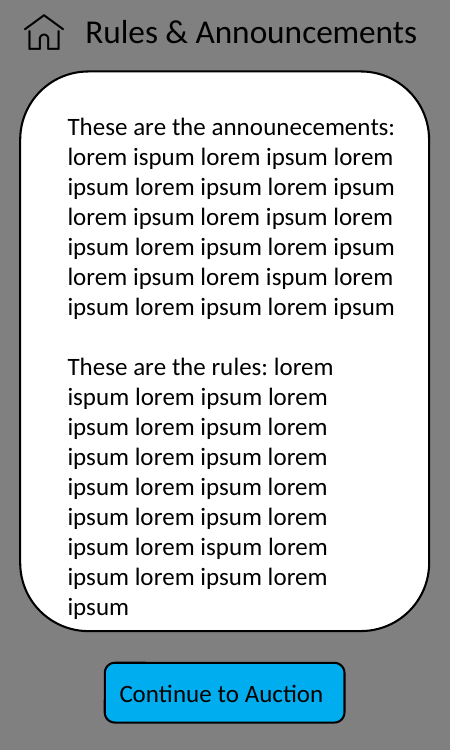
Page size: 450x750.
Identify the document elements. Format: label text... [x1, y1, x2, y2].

text_box [103, 671, 346, 724]
text_box These are the announecements: lorem ispum lorem ipsum lorem ipsum lorem ipsum lorem ipsum lorem ipsum lorem ipsum lorem ipsum lorem ipsum lorem ipsum lorem ipsum lorem ispum lorem ipsum lorem ipsum lorem ipsum [52, 103, 430, 328]
text_box [19, 70, 431, 622]
text_box [64, 628, 385, 633]
text_box These are the rules: lorem ispum lorem ipsum lorem ipsum lorem ipsum lorem ipsum lorem ipsum lorem ipsum lorem ipsum lorem ipsum lorem ipsum lorem ipsum lorem ispum lorem ipsum lorem ipsum lorem ipsum [52, 343, 407, 628]
picture [24, 12, 64, 52]
text_box Continue to Auction [104, 669, 372, 715]
text_box Rules & Announcements [44, 2, 450, 58]
text_box [104, 661, 345, 669]
